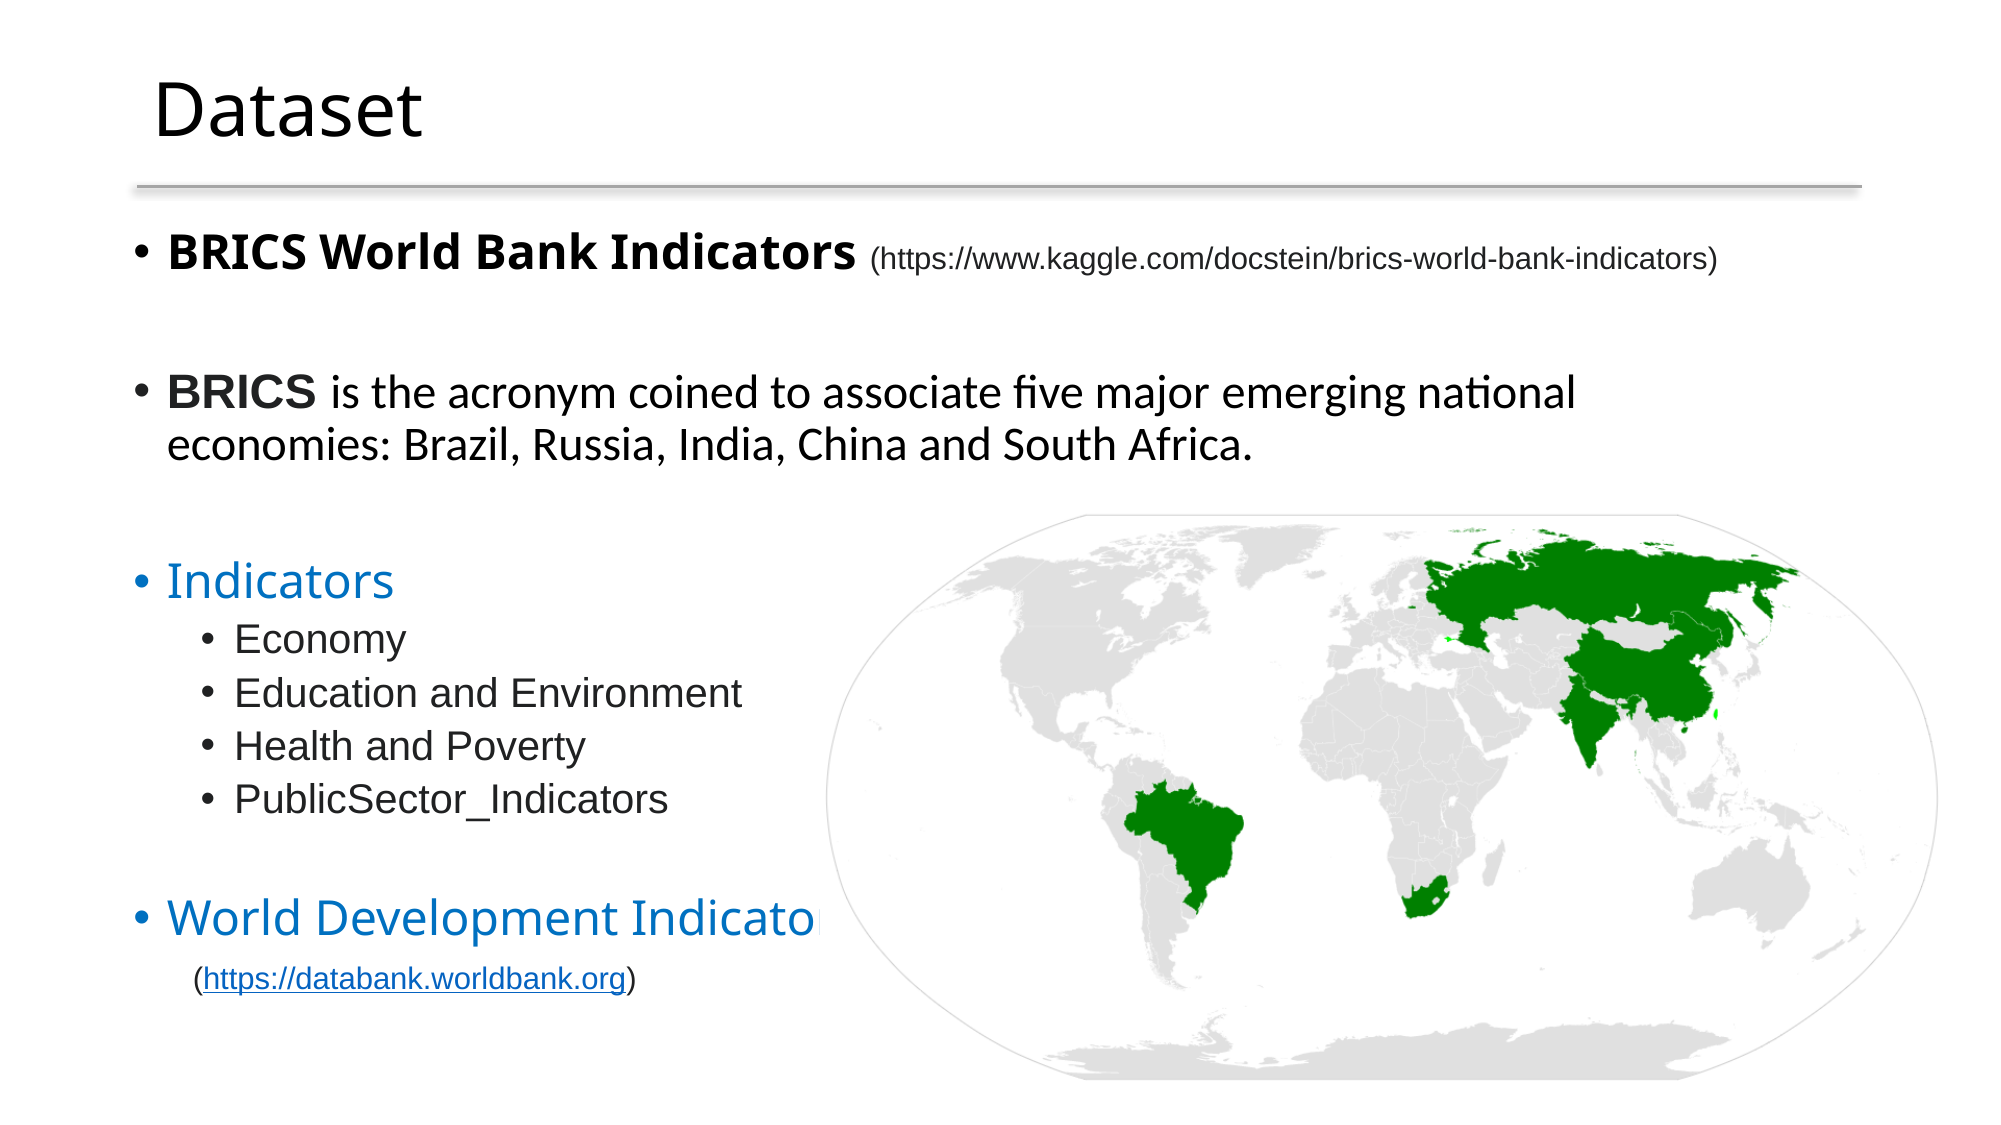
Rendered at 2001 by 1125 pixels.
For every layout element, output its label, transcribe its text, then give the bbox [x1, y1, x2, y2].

list BRICS World Bank Indicators (https://www.kaggle.com/docstein/brics-world-bank-indicators) BRICS is the acronym coined to associate five major emerging national economies: Brazil, Russia, India, China and South Africa. Indicators Economy Education and Environment Health and Poverty PublicSector_Indicators World Development Indicators (https://databank.worldbank.org) [118, 220, 1844, 1014]
picture [820, 510, 1969, 1092]
title Dataset [137, 3, 1863, 221]
